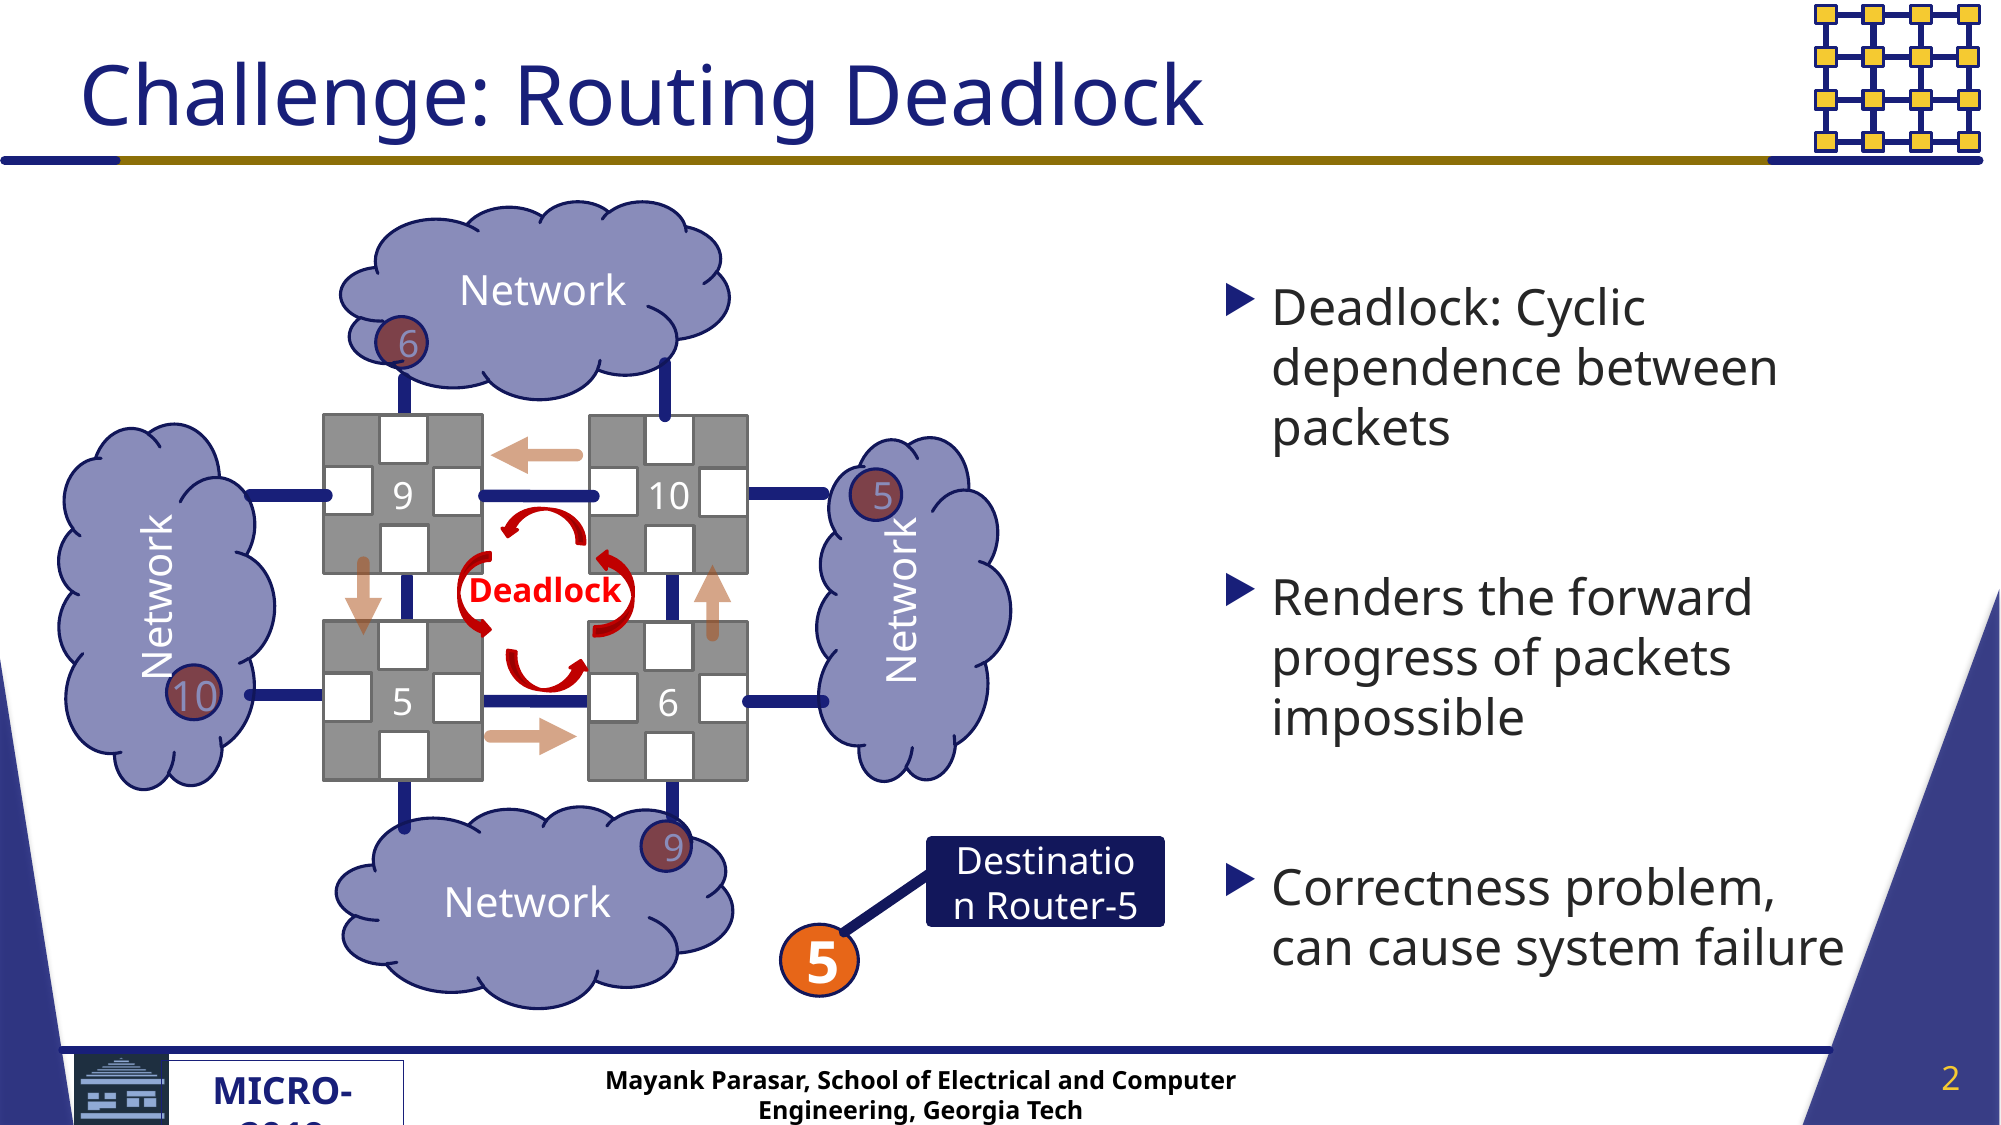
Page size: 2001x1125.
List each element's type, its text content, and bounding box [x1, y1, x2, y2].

footer Mayank Parasar, School of Electrical and Computer Engineering, Georgia Tech [587, 1057, 1255, 1118]
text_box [323, 414, 483, 574]
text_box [454, 507, 636, 691]
picture [74, 1054, 169, 1125]
text_box [338, 200, 732, 402]
text_box Network [122, 474, 188, 721]
list Deadlock: Cyclic dependence between packets Renders the forward progress of packets impossible Correctness problem, can cause system failure [1207, 182, 1878, 1037]
picture [162, 1061, 169, 1125]
text_box Network [866, 478, 932, 725]
title Challenge: Routing Deadlock [64, 35, 1819, 161]
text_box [779, 840, 1161, 997]
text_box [155, 661, 234, 728]
text_box Network [419, 256, 667, 322]
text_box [588, 414, 749, 575]
text_box [334, 805, 735, 1011]
text_box [815, 436, 1013, 784]
slide_number 2 [1863, 1050, 1976, 1110]
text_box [588, 621, 749, 782]
text_box Network [403, 868, 651, 934]
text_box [322, 620, 483, 781]
text_box [57, 422, 277, 792]
